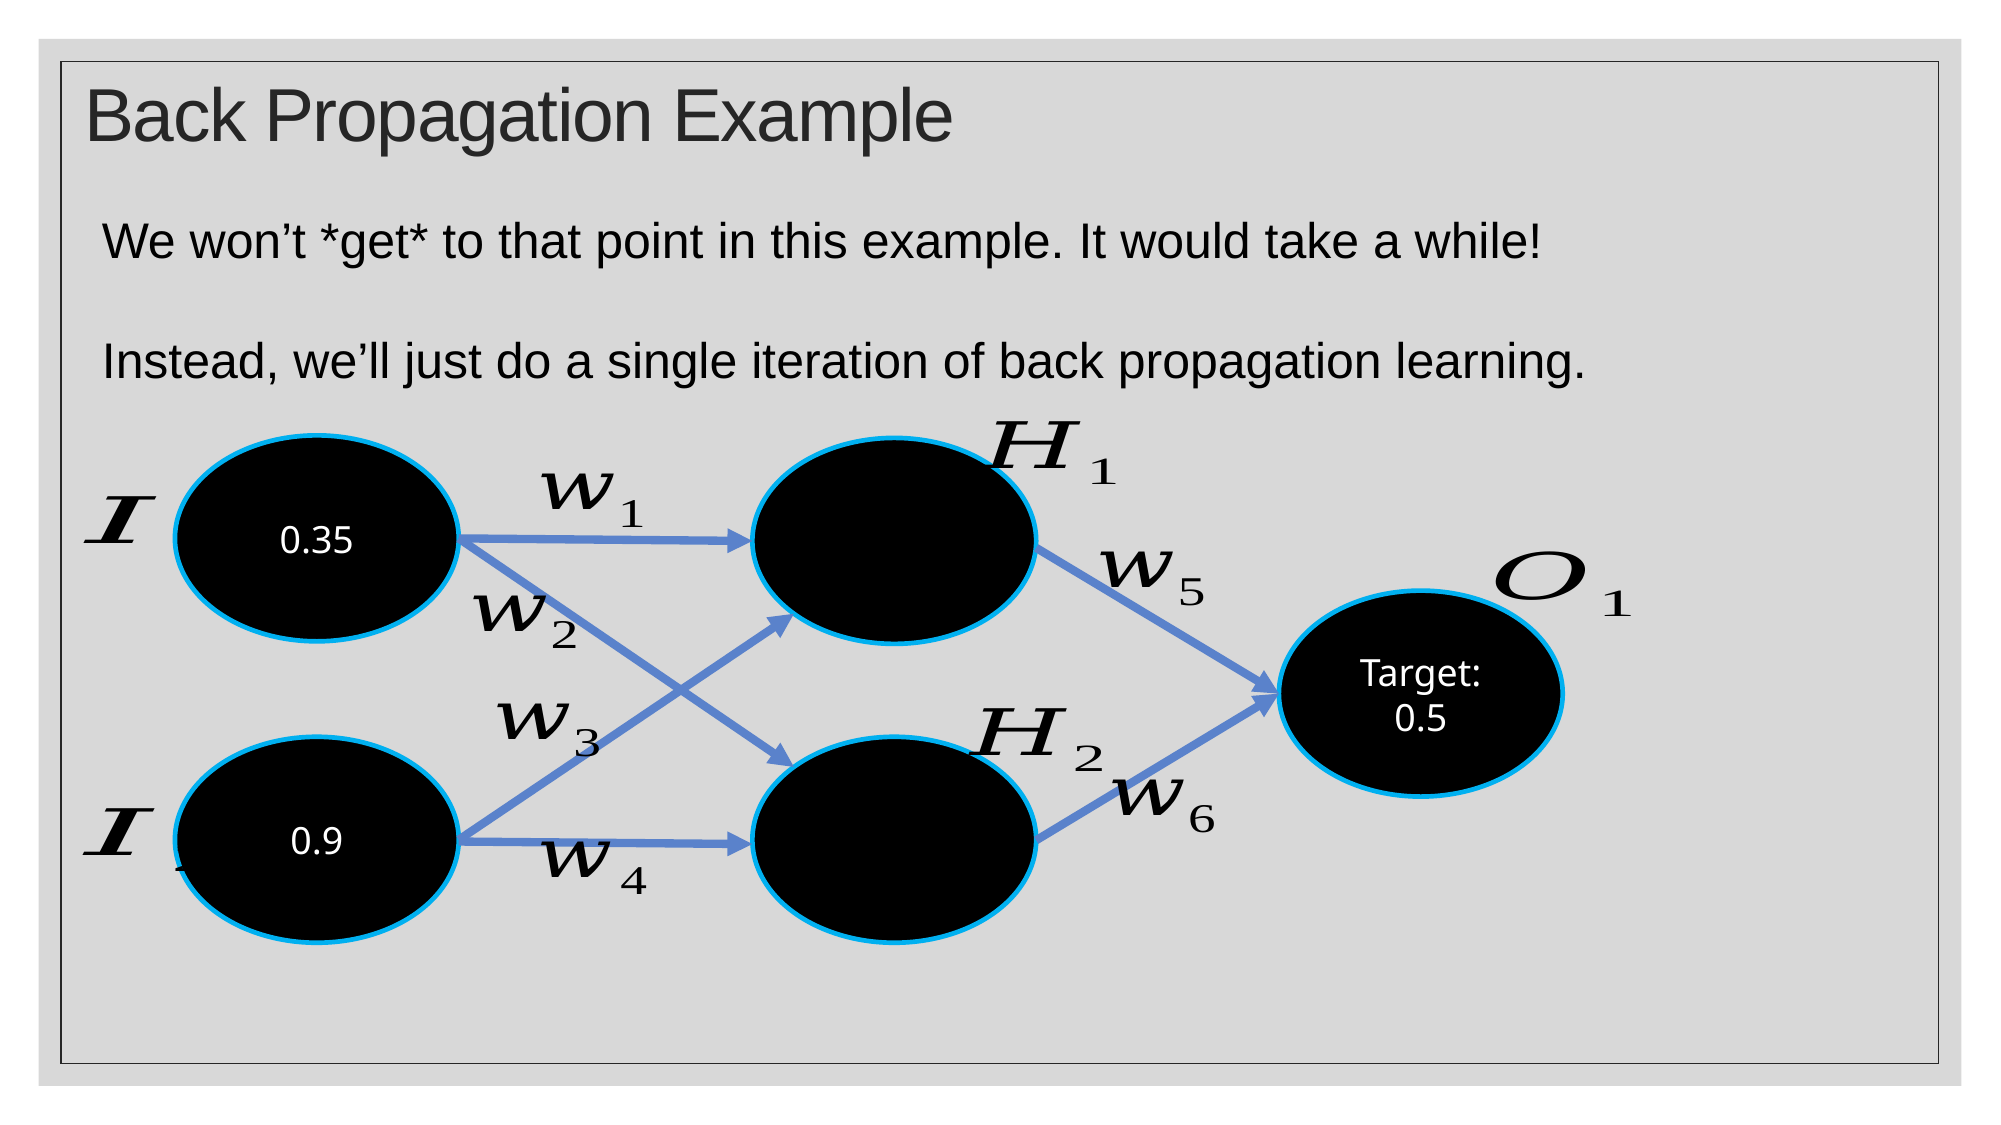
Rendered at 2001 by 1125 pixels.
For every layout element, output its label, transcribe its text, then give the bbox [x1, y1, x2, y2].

title Back Propagation Example [69, 4, 1720, 230]
list [174, 397, 1825, 977]
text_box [174, 435, 1563, 943]
text_box We won’t *get* to that point in this example. It would take a while! Instead, we’ll just do a single iteration of back propagation learning. [87, 201, 1841, 397]
